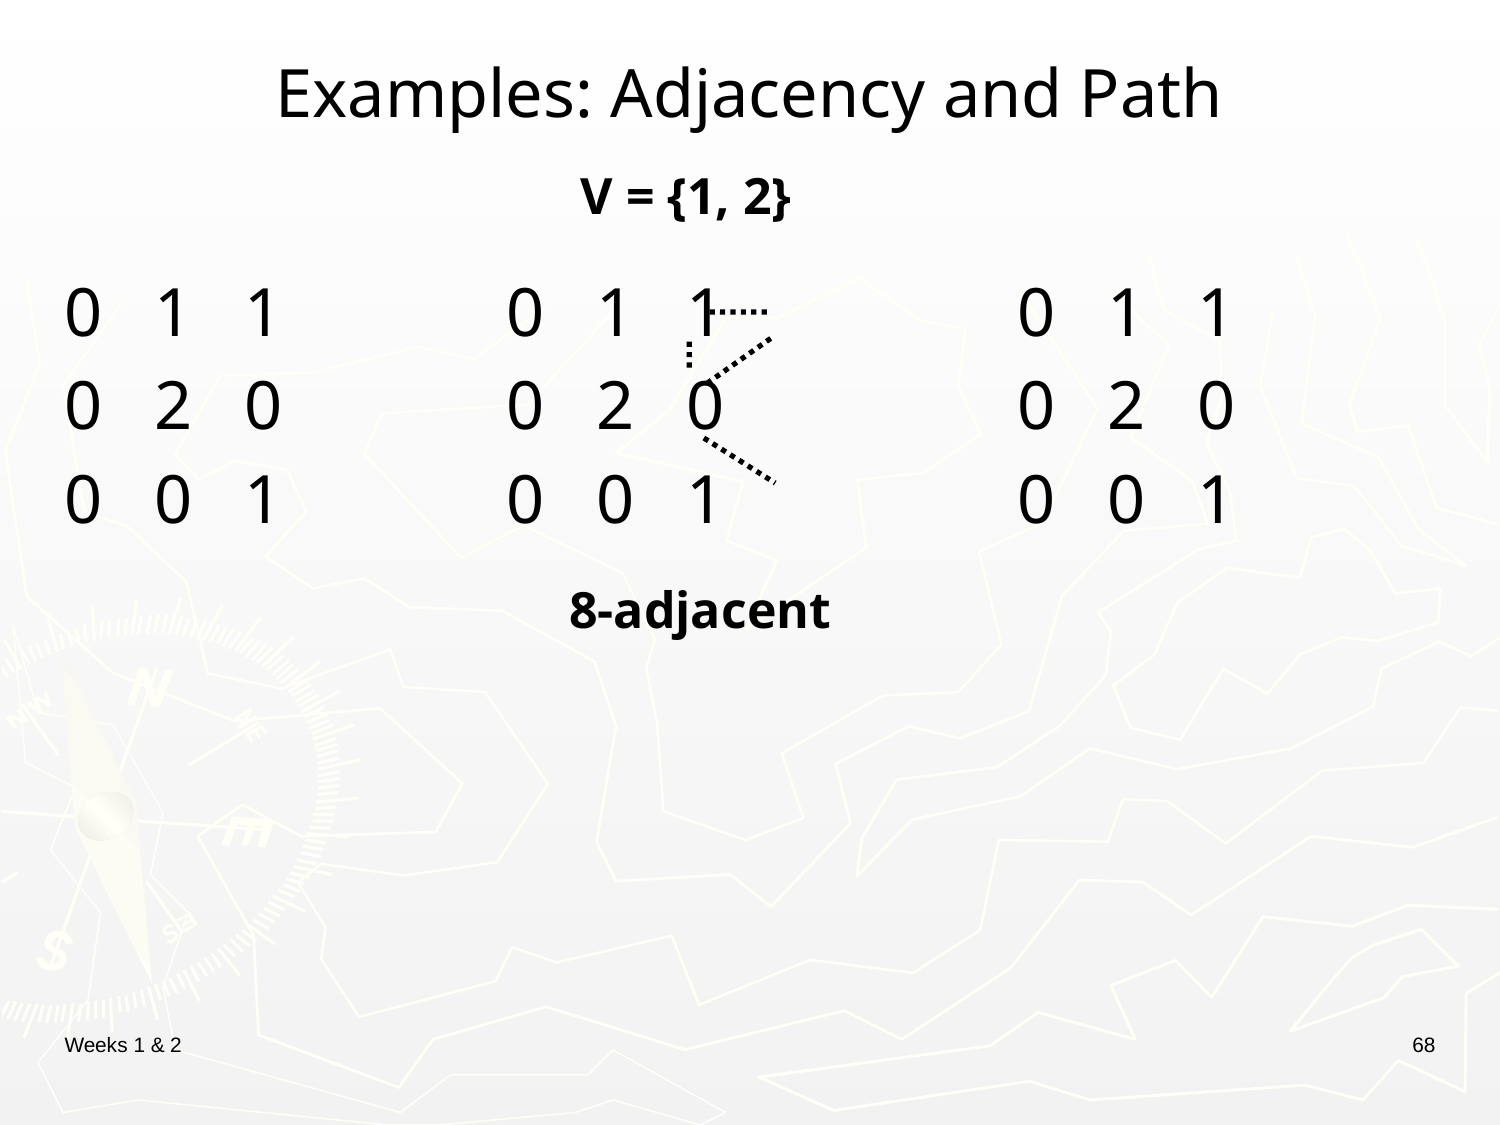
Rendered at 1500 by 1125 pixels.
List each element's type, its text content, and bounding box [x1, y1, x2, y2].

text_box 8-adjacent [554, 571, 847, 646]
slide_number Weeks 1 & 2 [49, 1024, 426, 1103]
list 0 1 1 0 1 1 0 1 1 0 2 0 0 2 0 0 2 0 0 0 1 0 0 1 0 0 1 [49, 262, 1451, 1001]
title Examples: Adjacency and Path [49, 37, 1451, 226]
slide_number 68 [1074, 1024, 1451, 1103]
text_box V = {1, 2} [565, 156, 807, 292]
